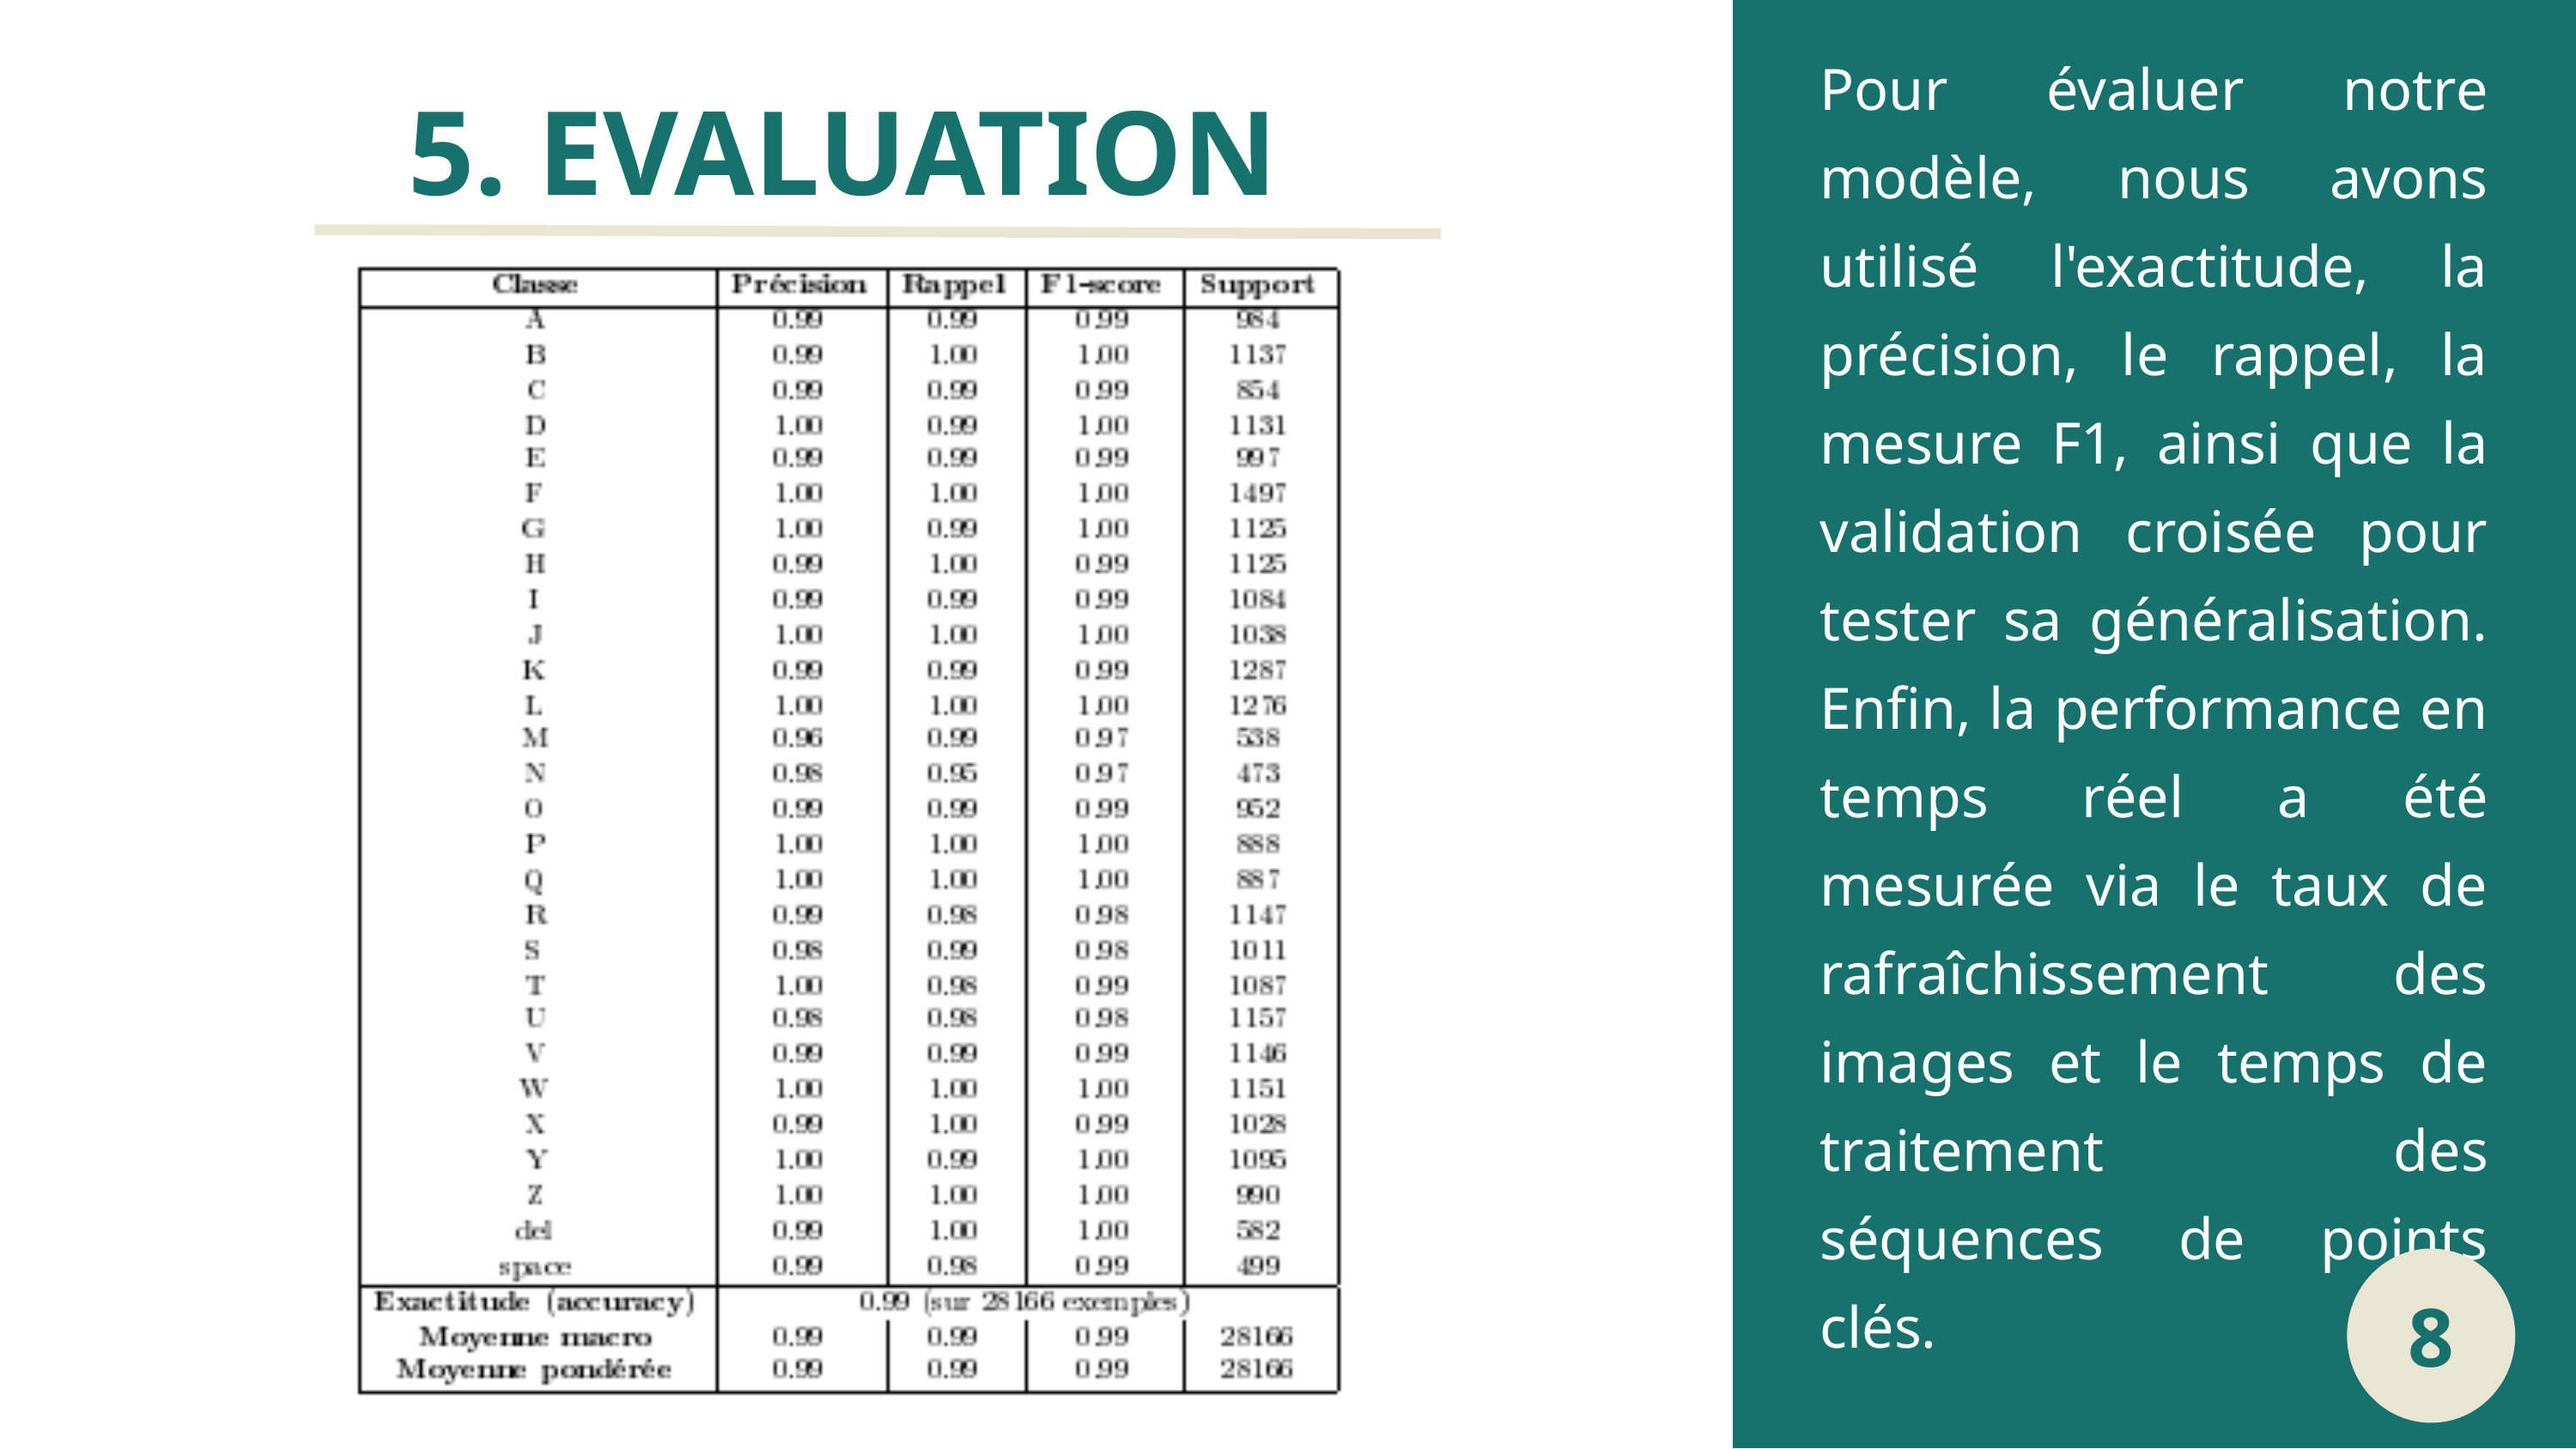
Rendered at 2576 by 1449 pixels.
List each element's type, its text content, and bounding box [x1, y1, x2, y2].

text_box 5. EVALUATION [408, 96, 1348, 220]
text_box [2347, 1248, 2516, 1423]
text_box [353, 265, 1348, 1402]
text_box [1732, 0, 2576, 1449]
